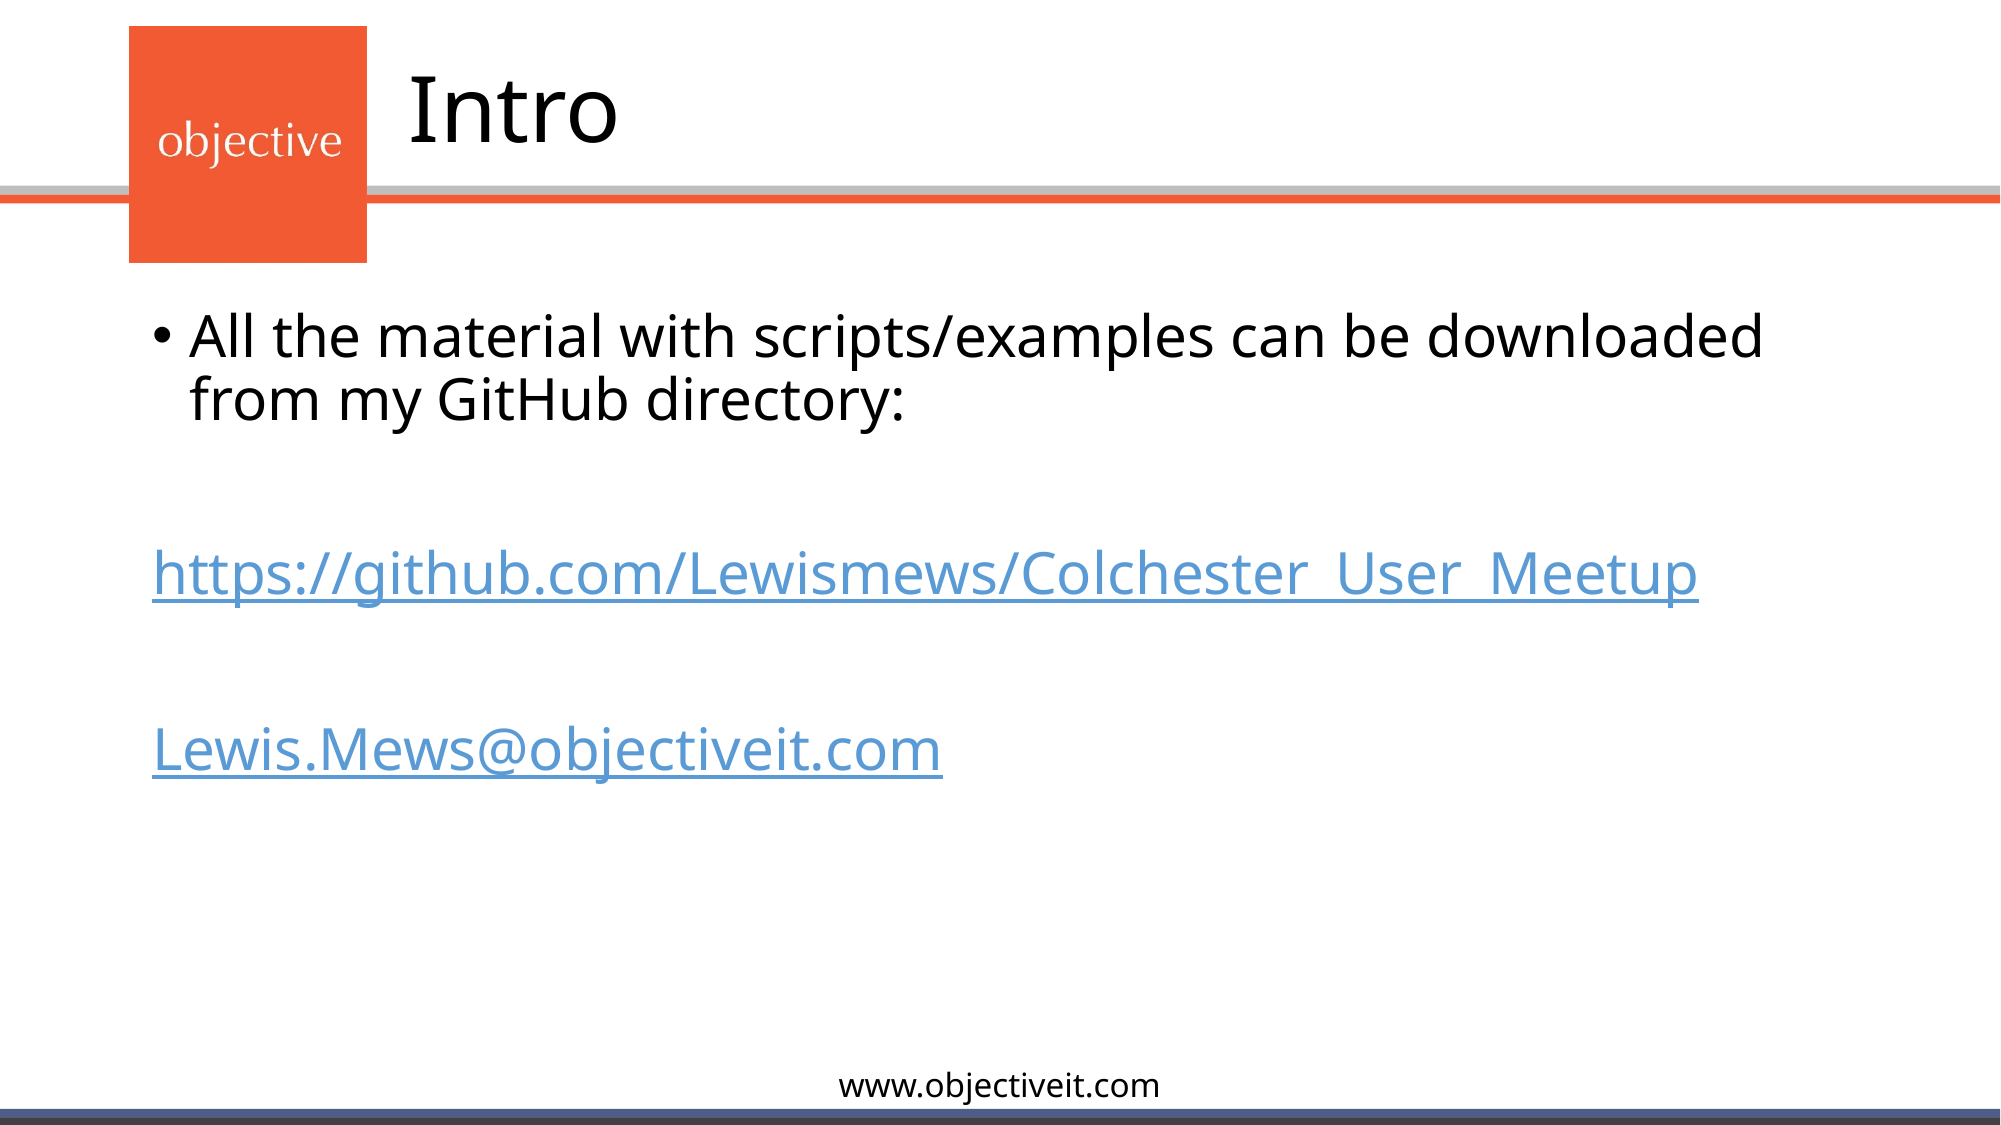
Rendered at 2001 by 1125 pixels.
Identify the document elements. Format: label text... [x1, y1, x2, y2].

list All the material with scripts/examples can be downloaded from my GitHub directory: https://github.com/Lewismews/Colchester_User_Meetup Lewis.Mews@objectiveit.com [137, 299, 1862, 1014]
title Intro [393, 32, 2000, 194]
picture [129, 26, 367, 263]
